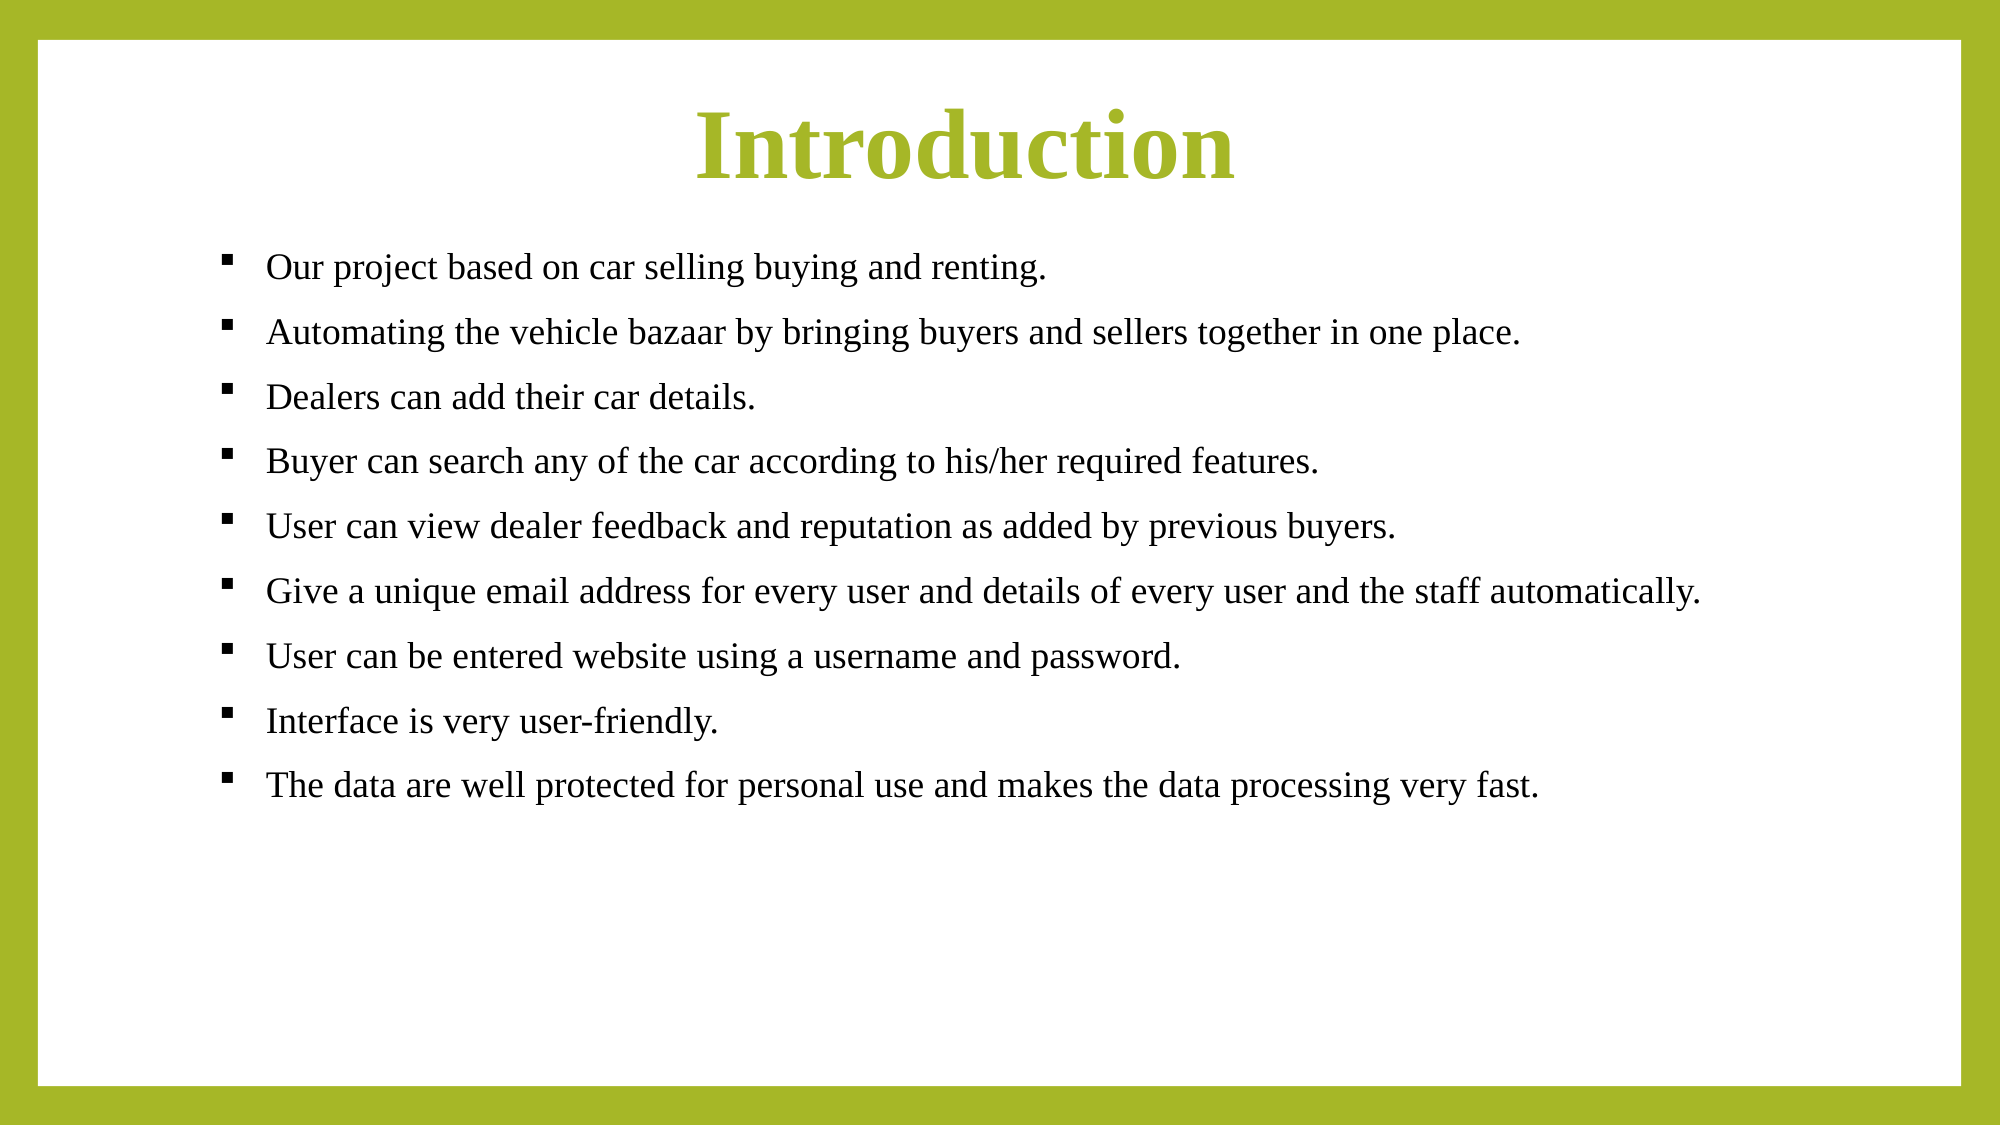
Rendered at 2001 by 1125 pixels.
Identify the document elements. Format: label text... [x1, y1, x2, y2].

text_box Our project based on car selling buying and renting. Automating the vehicle bazaar by bringing buyers and sellers together in one place. Dealers can add their car details. Buyer can search any of the car according to his/her required features. User can view dealer feedback and reputation as added by previous buyers. Give a unique email address for every user and details of every user and the staff automatically. User can be entered website using a username and password. Interface is very user-friendly. The data are well protected for personal use and makes the data processing very fast. [204, 231, 1818, 813]
title Introduction [112, 91, 1818, 201]
